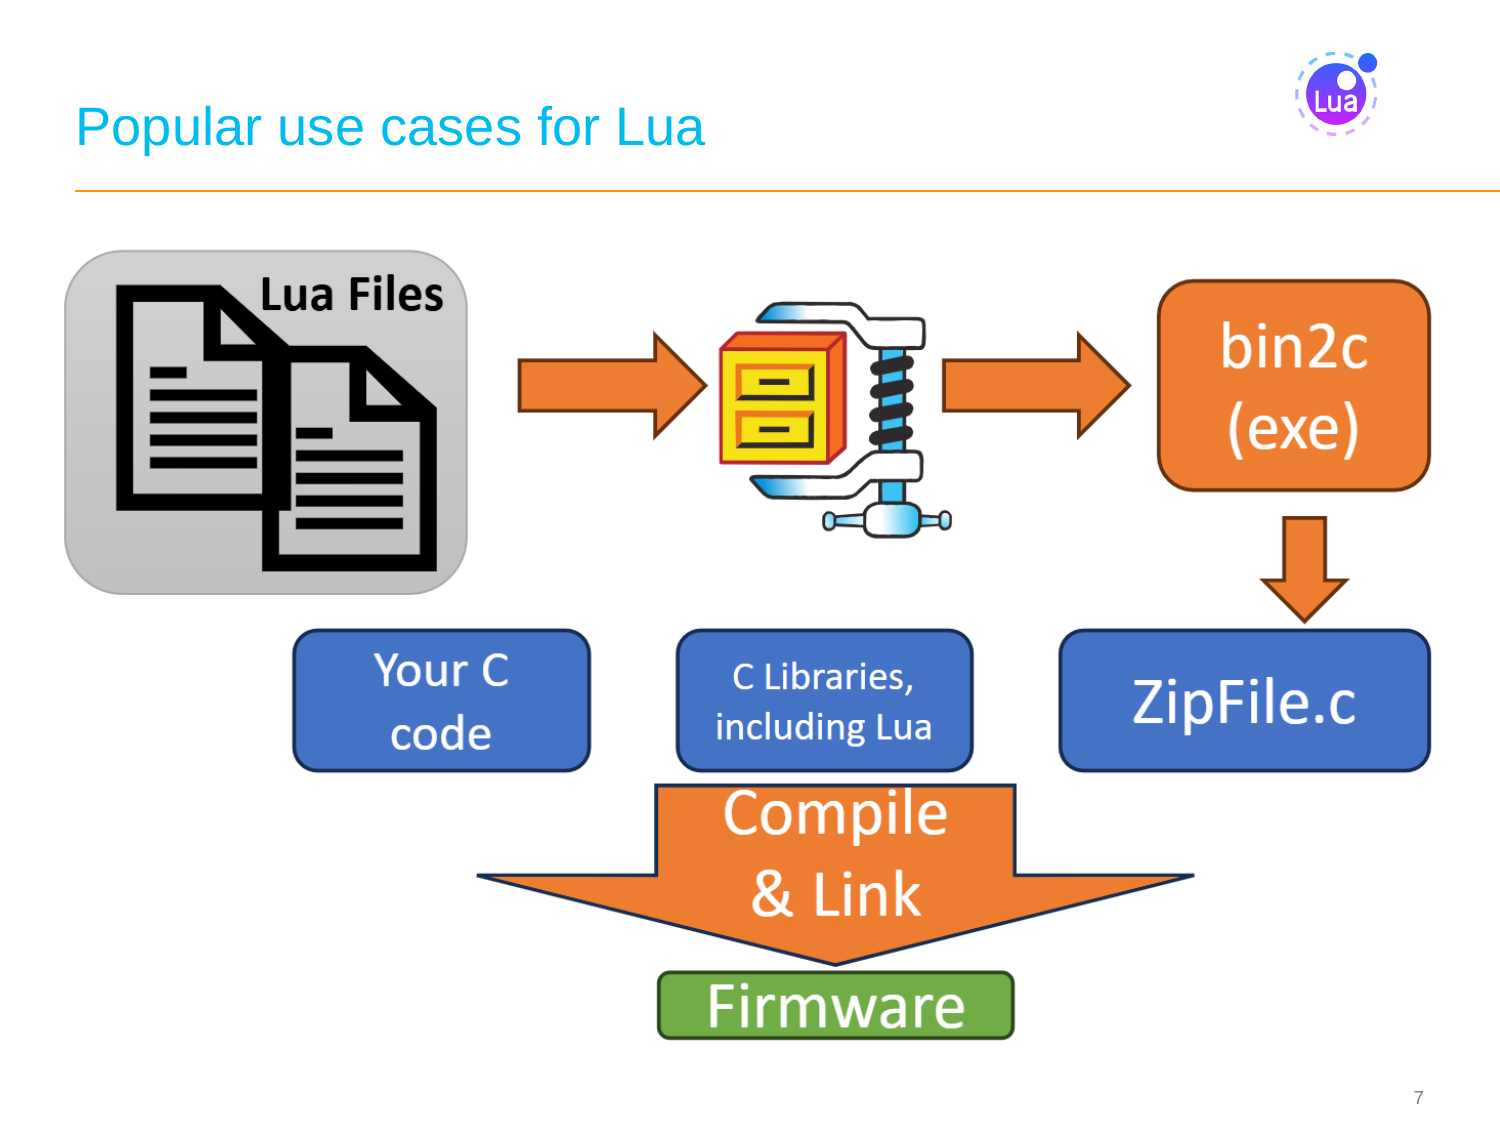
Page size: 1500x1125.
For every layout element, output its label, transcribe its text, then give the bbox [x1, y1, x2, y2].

title Popular use cases for Lua [75, 27, 1422, 157]
picture [51, 224, 1463, 1051]
